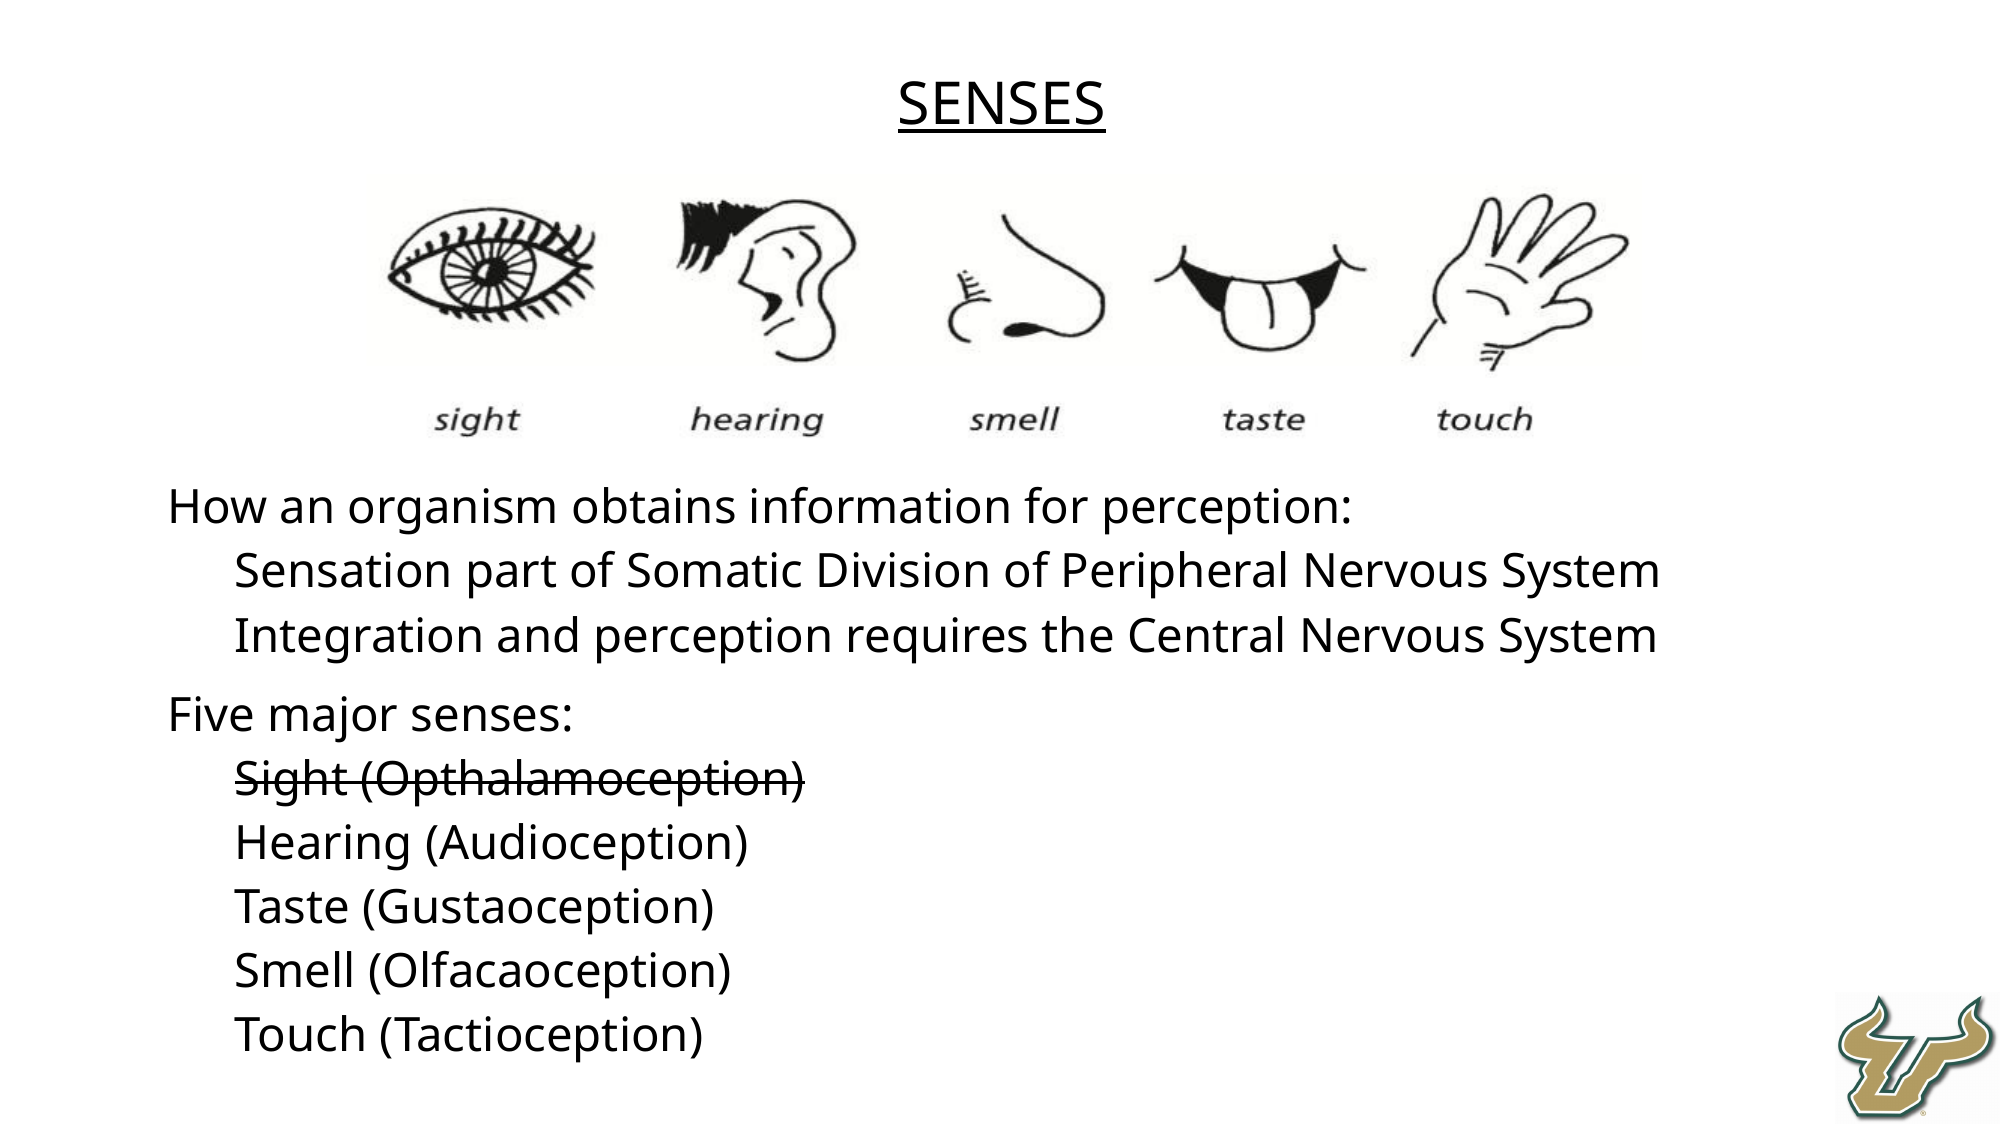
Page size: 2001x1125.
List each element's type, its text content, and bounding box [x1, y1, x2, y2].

text_box [343, 174, 1642, 450]
picture [1835, 992, 2000, 1124]
list Senses How an organism obtains information for perception: Sensation part of Somatic Division of Peripheral Nervous System Integration and perception requires the Central Nervous System Five major senses: Sight (Opthalamoception) Hearing (Audioception) Taste (Gustaoception) Smell (Olfacaoception) Touch (Tactioception) [150, 62, 1850, 1073]
